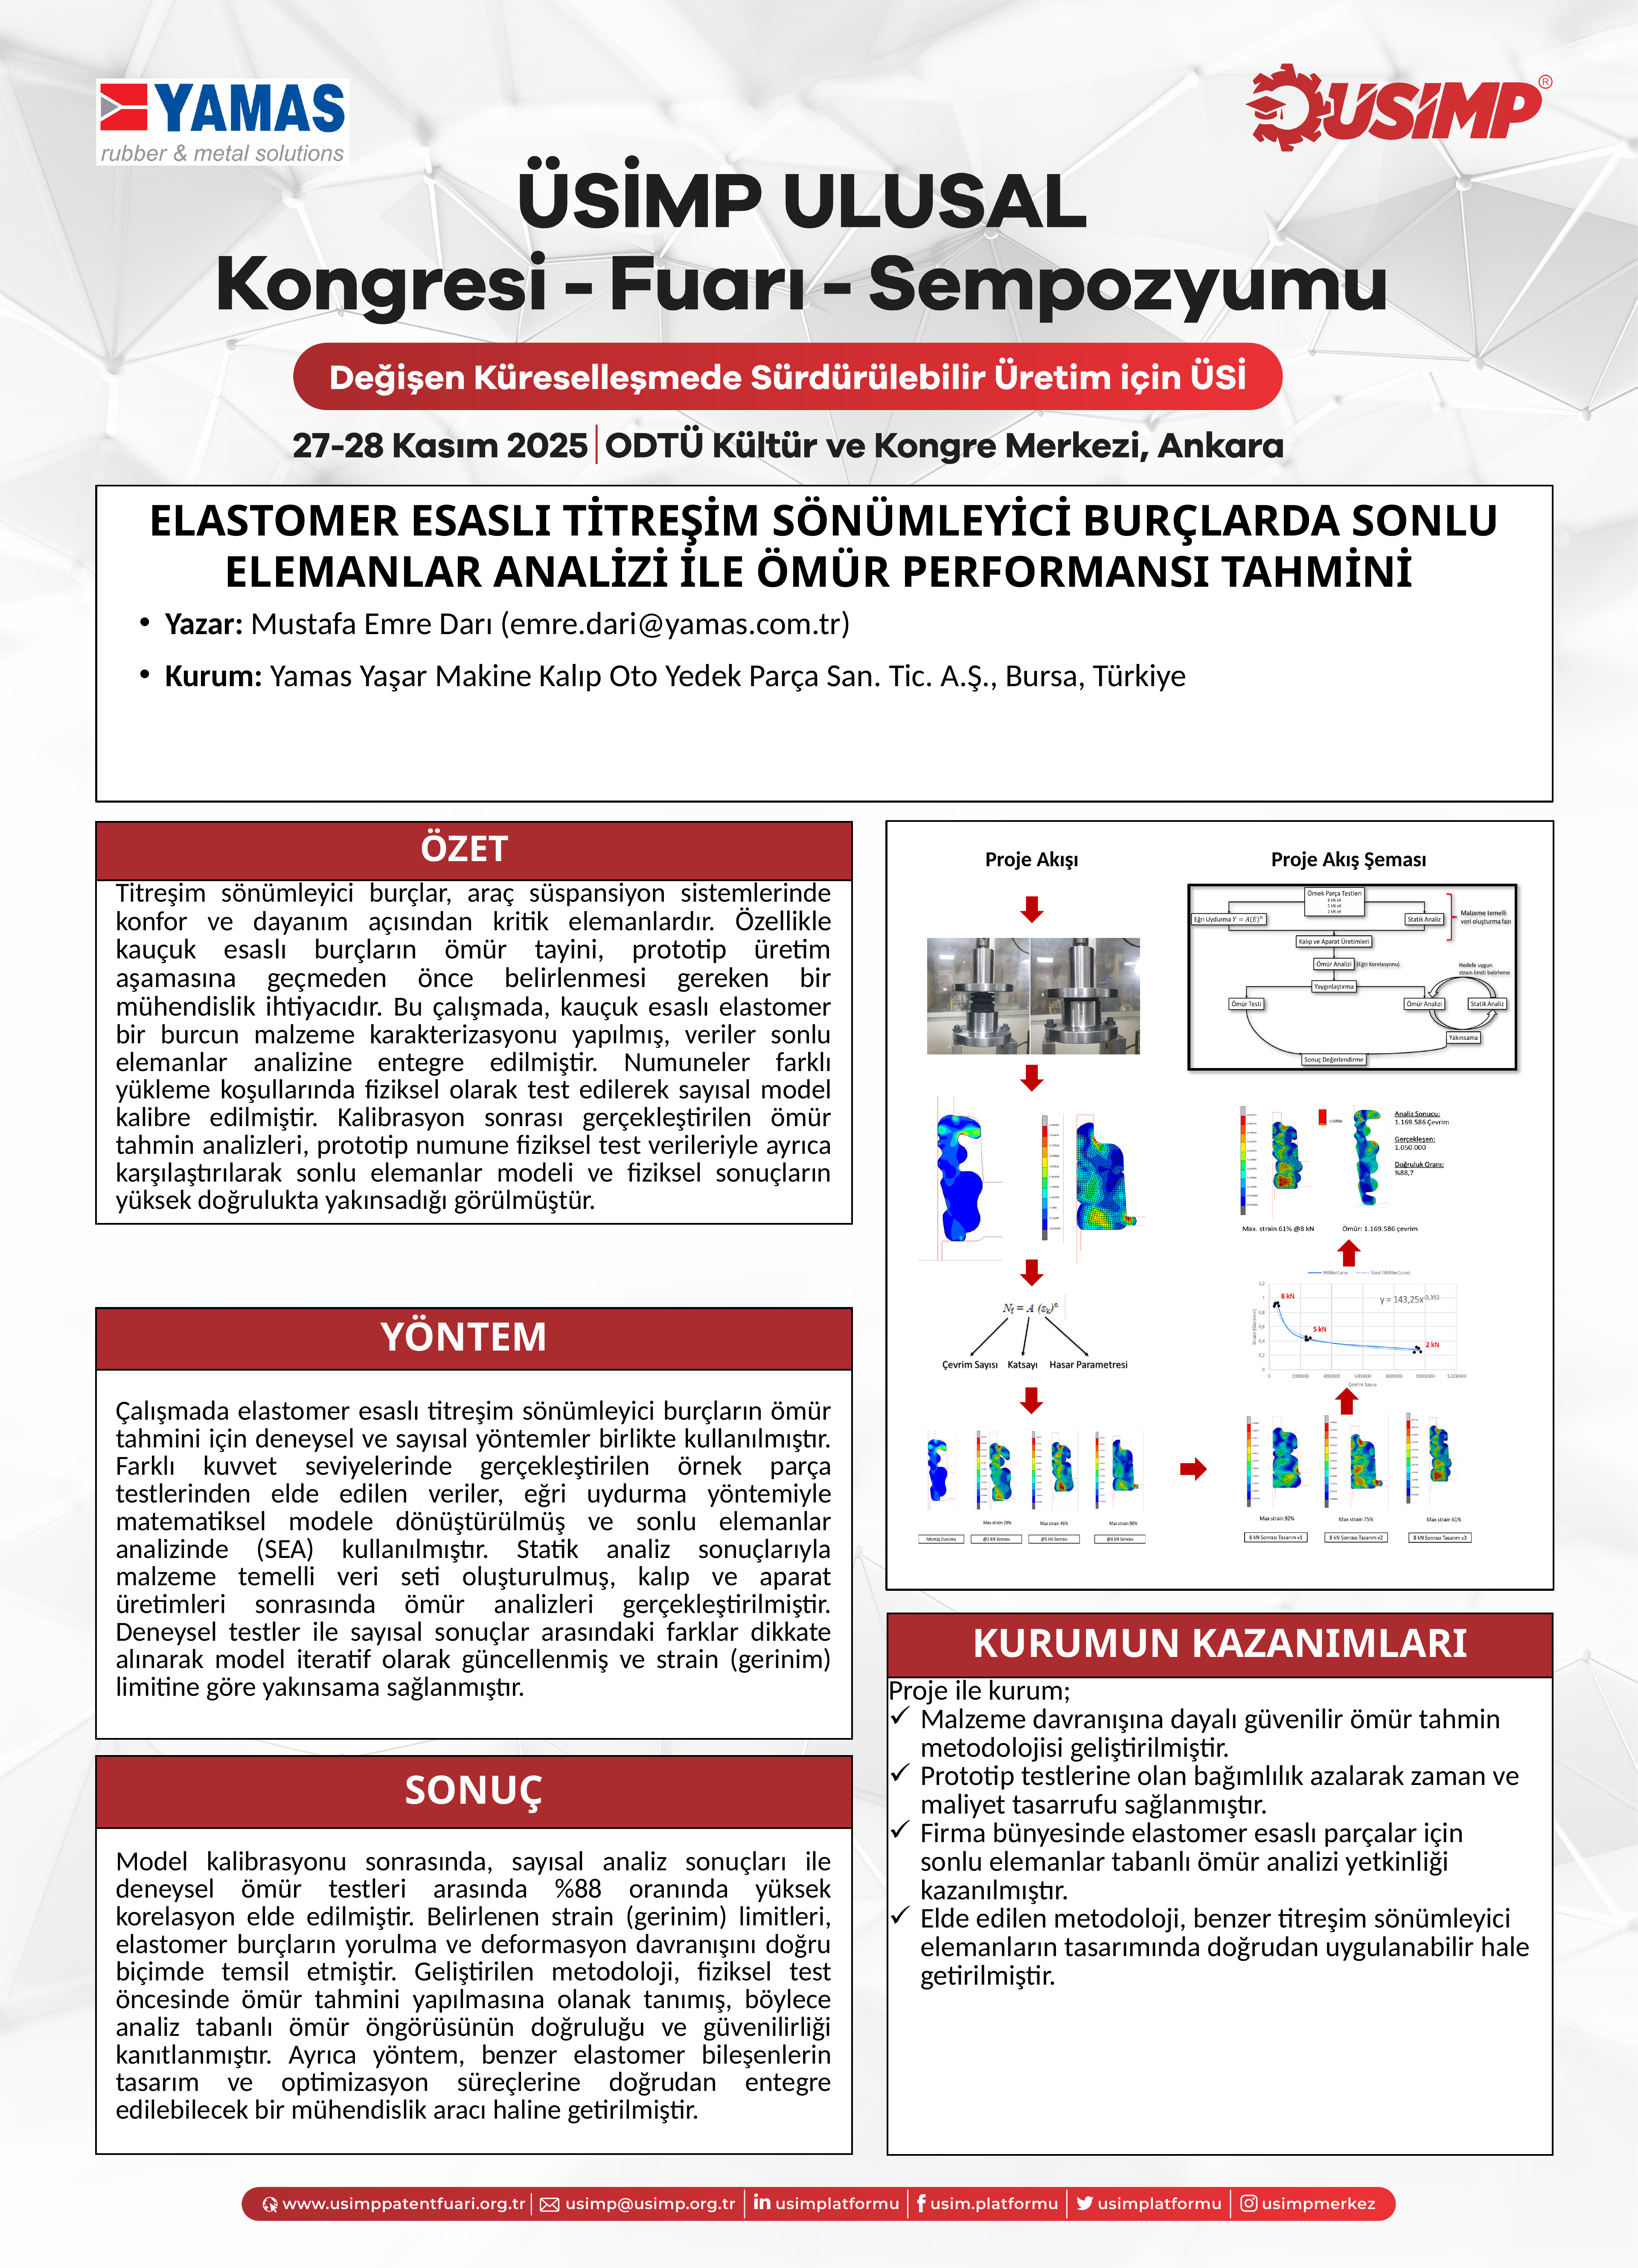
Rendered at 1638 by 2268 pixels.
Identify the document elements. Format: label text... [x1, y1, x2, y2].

table_cell Model kalibrasyonu sonrasında, sayısal analiz sonuçları ile deneysel ömür testleri arasında %88 oranında yüksek korelasyon elde edilmiştir. Belirlenen strain (gerinim) limitleri, elastomer burçların yorulma ve deformasyon davranışını doğru biçimde temsil etmiştir. Geliştirilen metodoloji, fiziksel test öncesinde ömür tahmini yapılmasına olanak tanımış, böylece analiz tabanlı ömür öngörüsünün doğruluğu ve güvenilirliği kanıtlanmıştır. Ayrıca yöntem, benzer elastomer bileşenlerin tasarım ve optimizasyon süreçlerine doğrudan entegre edilebilecek bir mühendislik aracı haline getirilmiştir. [97, 1829, 851, 2153]
table_header KURUMUN KAZANIMLARI [888, 1614, 1552, 1677]
picture [887, 822, 1553, 1589]
text_box ELASTOMER ESASLI TİTREŞİM SÖNÜMLEYİCİ BURÇLARDA SONLU ELEMANLAR ANALİZİ İLE ÖMÜR PERFORMANSI TAHMİNİ Yazar: Mustafa Emre Darı (emre.dari@yamas.com.tr) Kurum: Yamas Yaşar Makine Kalıp Oto Yedek Parça San. Tic. A.Ş., Bursa, Türkiye [96, 485, 1553, 802]
table_header ÖZET [97, 823, 851, 879]
picture [1245, 64, 1553, 152]
table_header YÖNTEM [97, 1309, 851, 1369]
table_cell Titreşim sönümleyici burçlar, araç süspansiyon sistemlerinde konfor ve dayanım açısından kritik elemanlardır. Özellikle kauçuk esaslı burçların ömür tayini, prototip üretim aşamasına geçmeden önce belirlenmesi gereken bir mühendislik ihtiyacıdır. Bu çalışmada, kauçuk esaslı elastomer bir burcun malzeme karakterizasyonu yapılmış, veriler sonlu elemanlar analizine entegre edilmiştir. Numuneler farklı yükleme koşullarında fiziksel olarak test edilerek sayısal model kalibre edilmiştir. Kalibrasyon sonrası gerçekleştirilen ömür tahmin analizleri, prototip numune fiziksel test verileriyle ayrıca karşılaştırılarak sonlu elemanlar modeli ve fiziksel sonuçların yüksek doğrulukta yakınsadığı görülmüştür. [97, 881, 851, 1223]
picture [293, 343, 1283, 410]
table_cell Çalışmada elastomer esaslı titreşim sönümleyici burçların ömür tahmini için deneysel ve sayısal yöntemler birlikte kullanılmıştır. Farklı kuvvet seviyelerinde gerçekleştirilen örnek parça testlerinden elde edilen veriler, eğri uydurma yöntemiyle matematiksel modele dönüştürülmüş ve sonlu elemanlar analizinde (SEA) kullanılmıştır. Statik analiz sonuçlarıyla malzeme temelli veri seti oluşturulmuş, kalıp ve aparat üretimleri sonrasında ömür analizleri gerçekleştirilmiştir. Deneysel testler ile sayısal sonuçlar arasındaki farklar dikkate alınarak model iteratif olarak güncellenmiş ve strain (gerinim) limitine göre yakınsama sağlanmıştır. [97, 1371, 851, 1738]
picture [96, 79, 1385, 324]
table_cell Proje ile kurum; Malzeme davranışına dayalı güvenilir ömür tahmin metodolojisi geliştirilmiştir. Prototip testlerine olan bağımlılık azalarak zaman ve maliyet tasarrufu sağlanmıştır. Firma bünyesinde elastomer esaslı parçalar için sonlu elemanlar tabanlı ömür analizi yetkinliği kazanılmıştır. Elde edilen metodoloji, benzer titreşim sönümleyici elemanların tasarımında doğrudan uygulanabilir hale getirilmiştir. [888, 1678, 1552, 2154]
table_header SONUÇ [97, 1757, 851, 1827]
picture [293, 425, 1283, 464]
picture [241, 2187, 1396, 2221]
